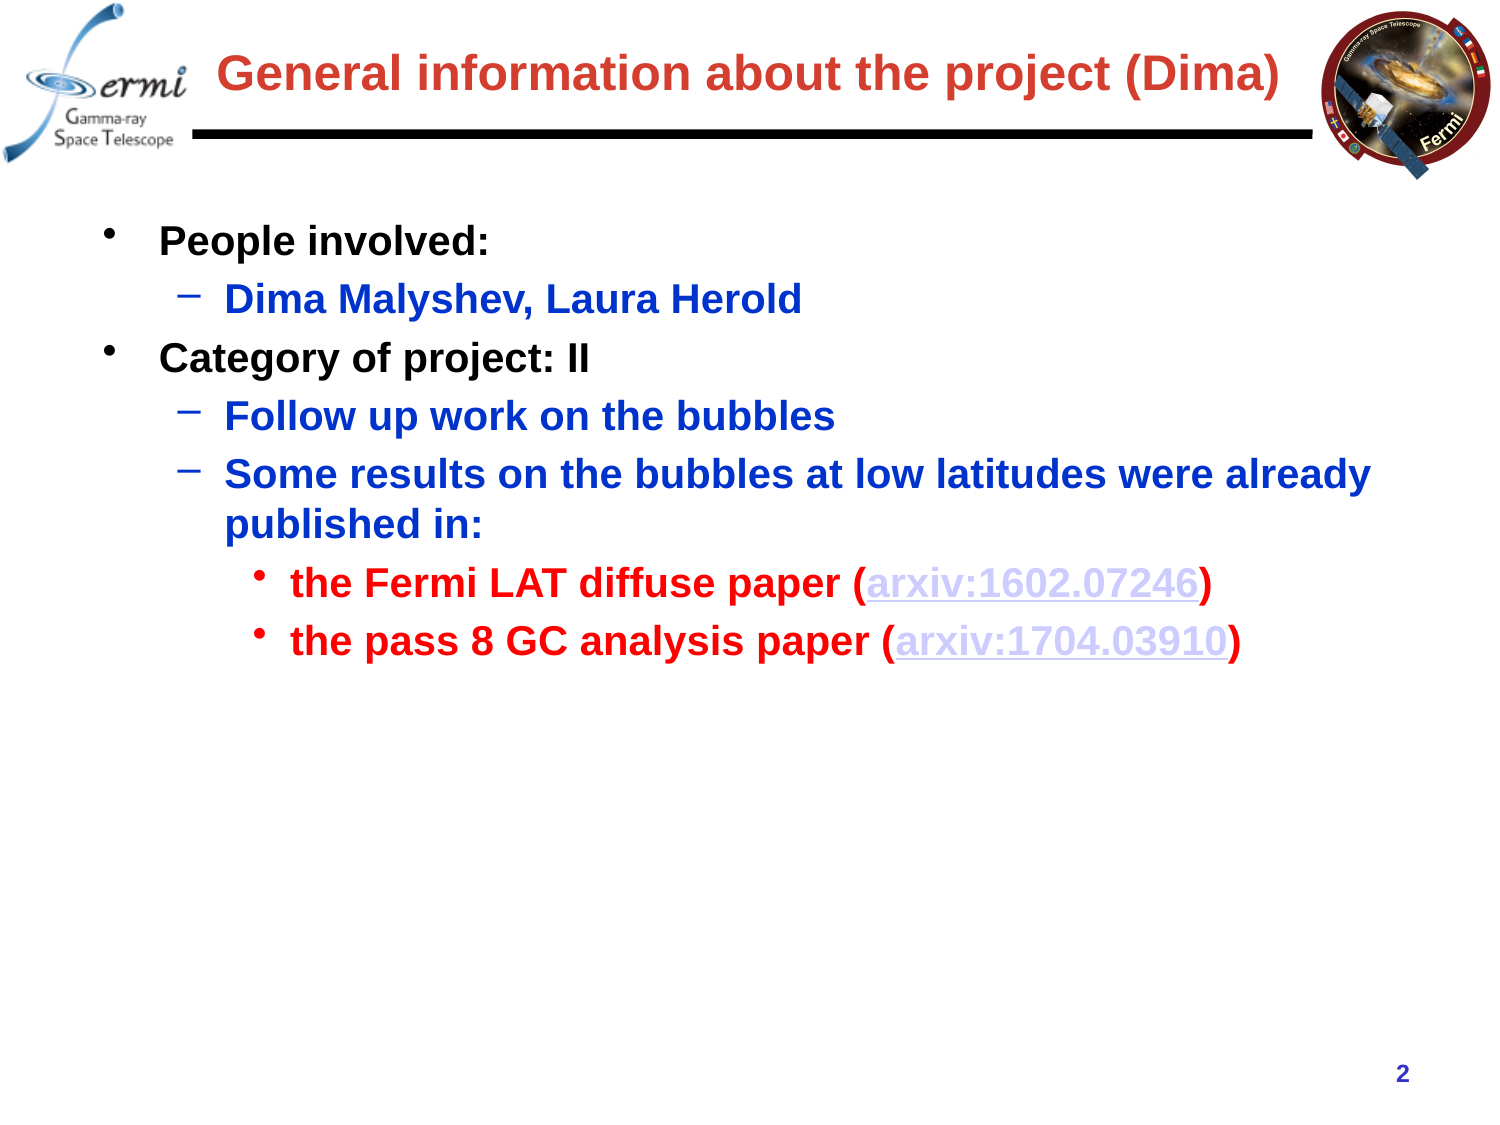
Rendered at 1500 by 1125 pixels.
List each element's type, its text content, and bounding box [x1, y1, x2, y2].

list People involved: Dima Malyshev, Laura Herold Category of project: II Follow up work on the bubbles Some results on the bubbles at low latitudes were already published in: the Fermi LAT diffuse paper (arxiv:1602.07246) the pass 8 GC analysis paper (arxiv:1704.03910) [102, 206, 1414, 1031]
picture [0, 0, 189, 167]
picture [1312, 0, 1500, 186]
title General information about the project (Dima) [185, 16, 1313, 125]
slide_number 1 [1074, 1042, 1425, 1103]
